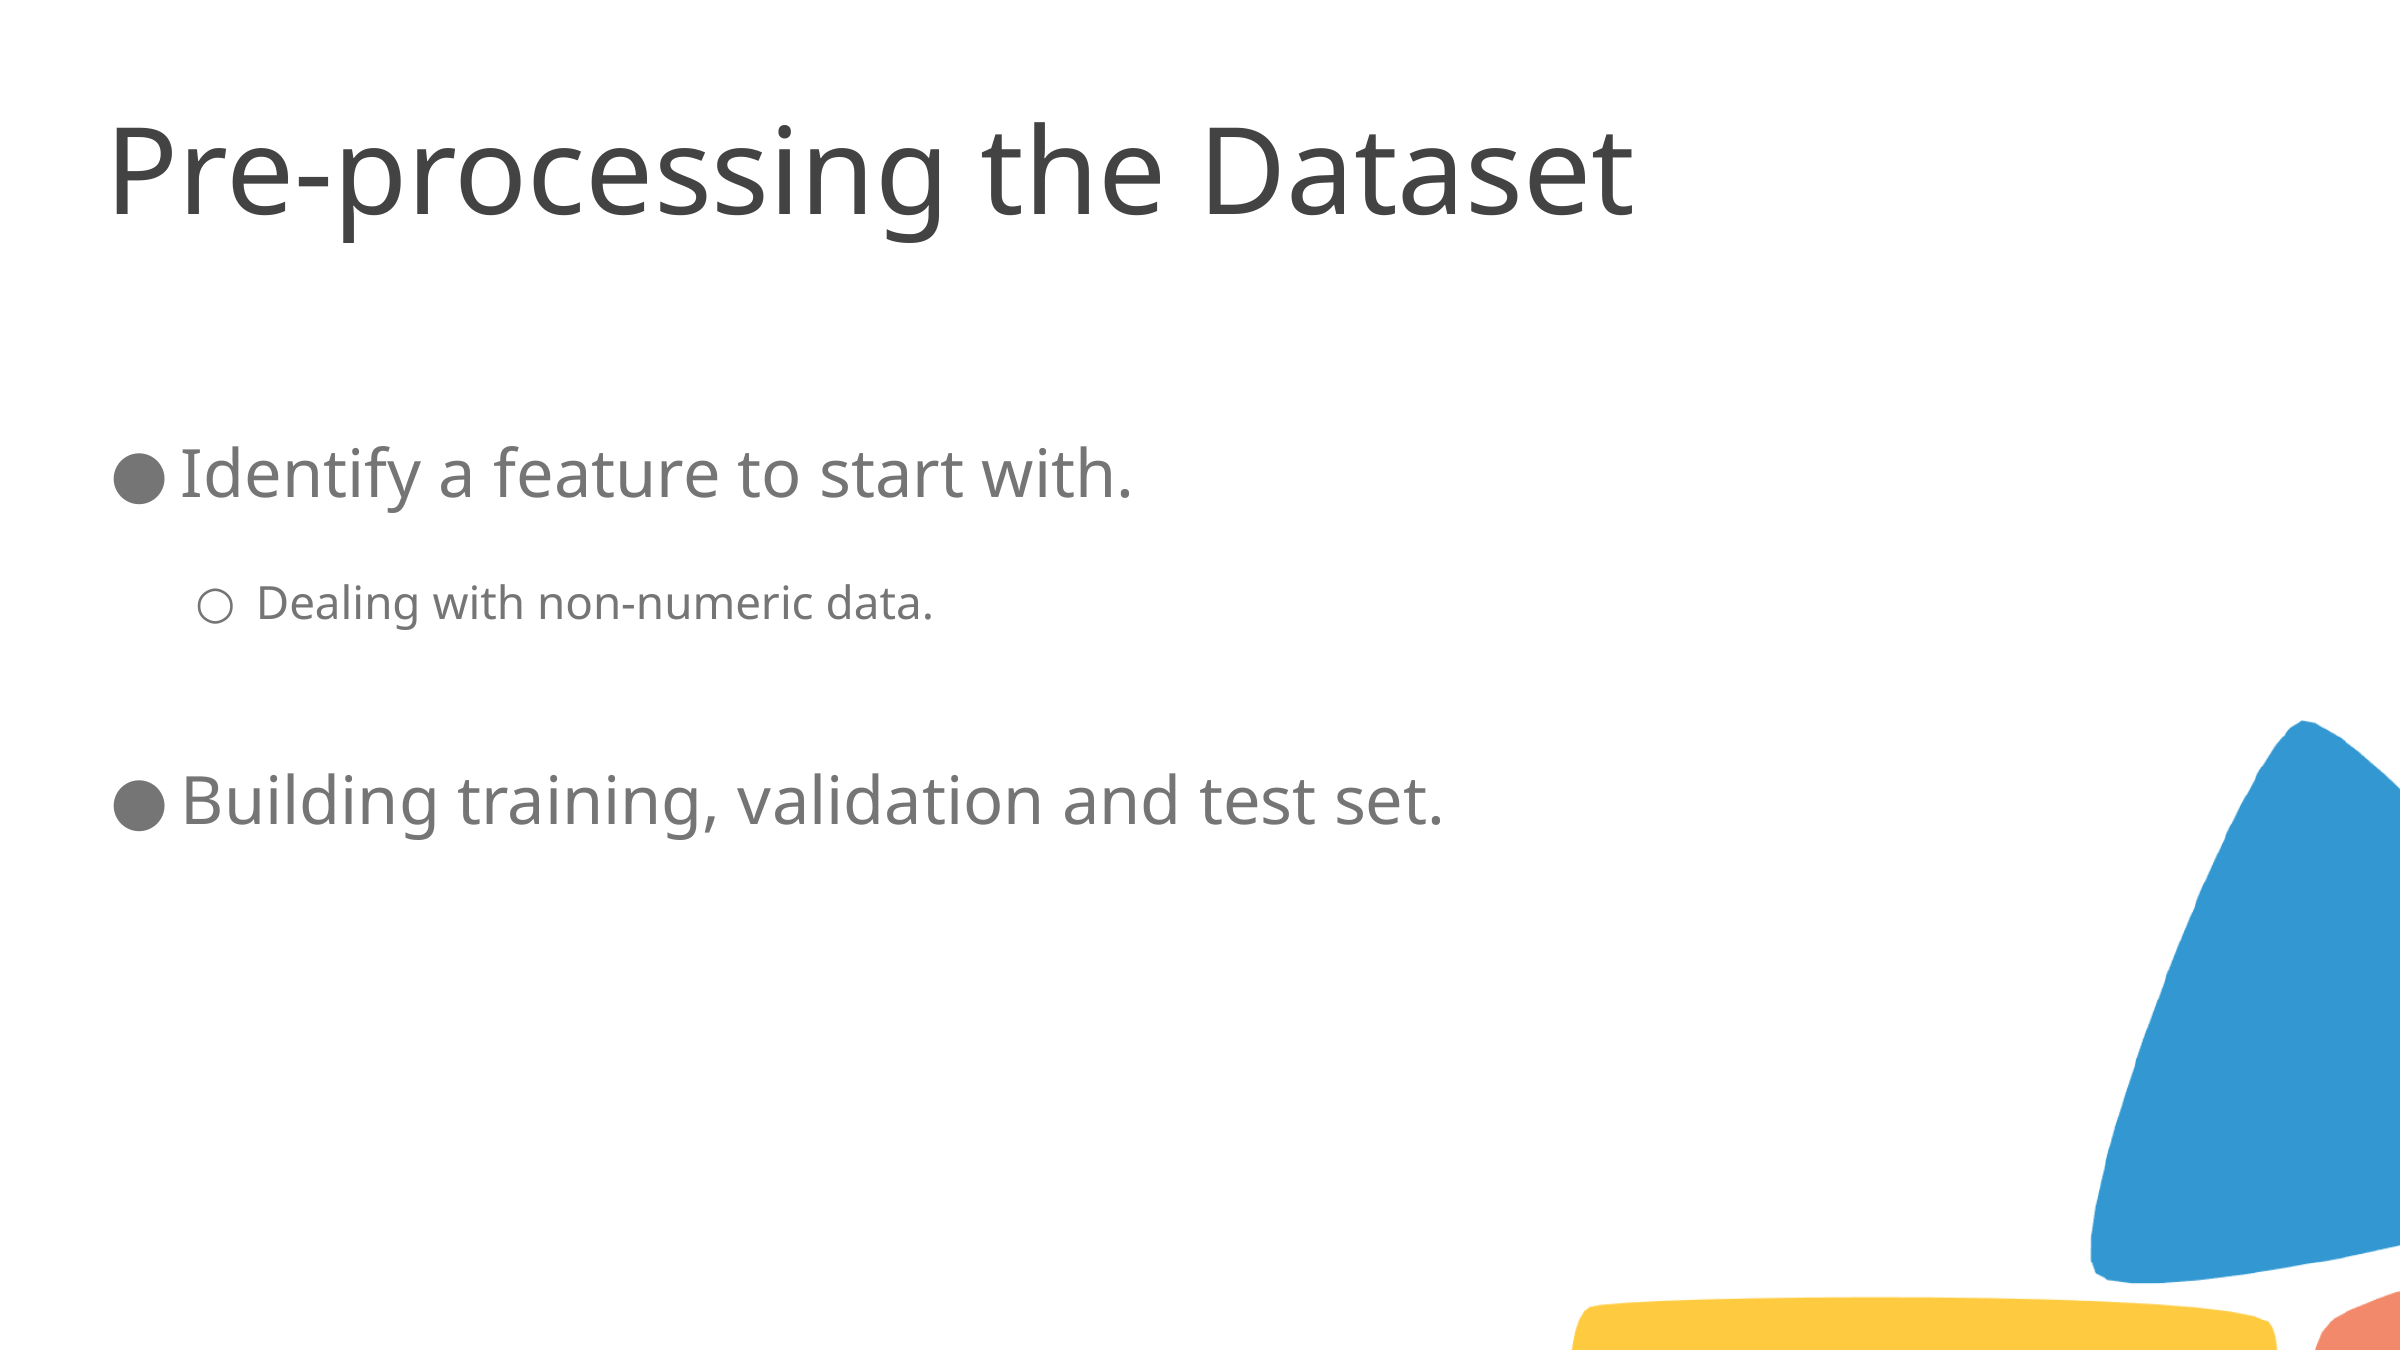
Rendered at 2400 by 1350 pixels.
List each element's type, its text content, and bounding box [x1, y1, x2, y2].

picture [1265, 642, 2400, 1350]
list Identify a feature to start with. Dealing with non-numeric data. Building training, validation and test set. [81, 395, 2319, 1243]
title Pre-processing the Dataset [81, 69, 2319, 221]
